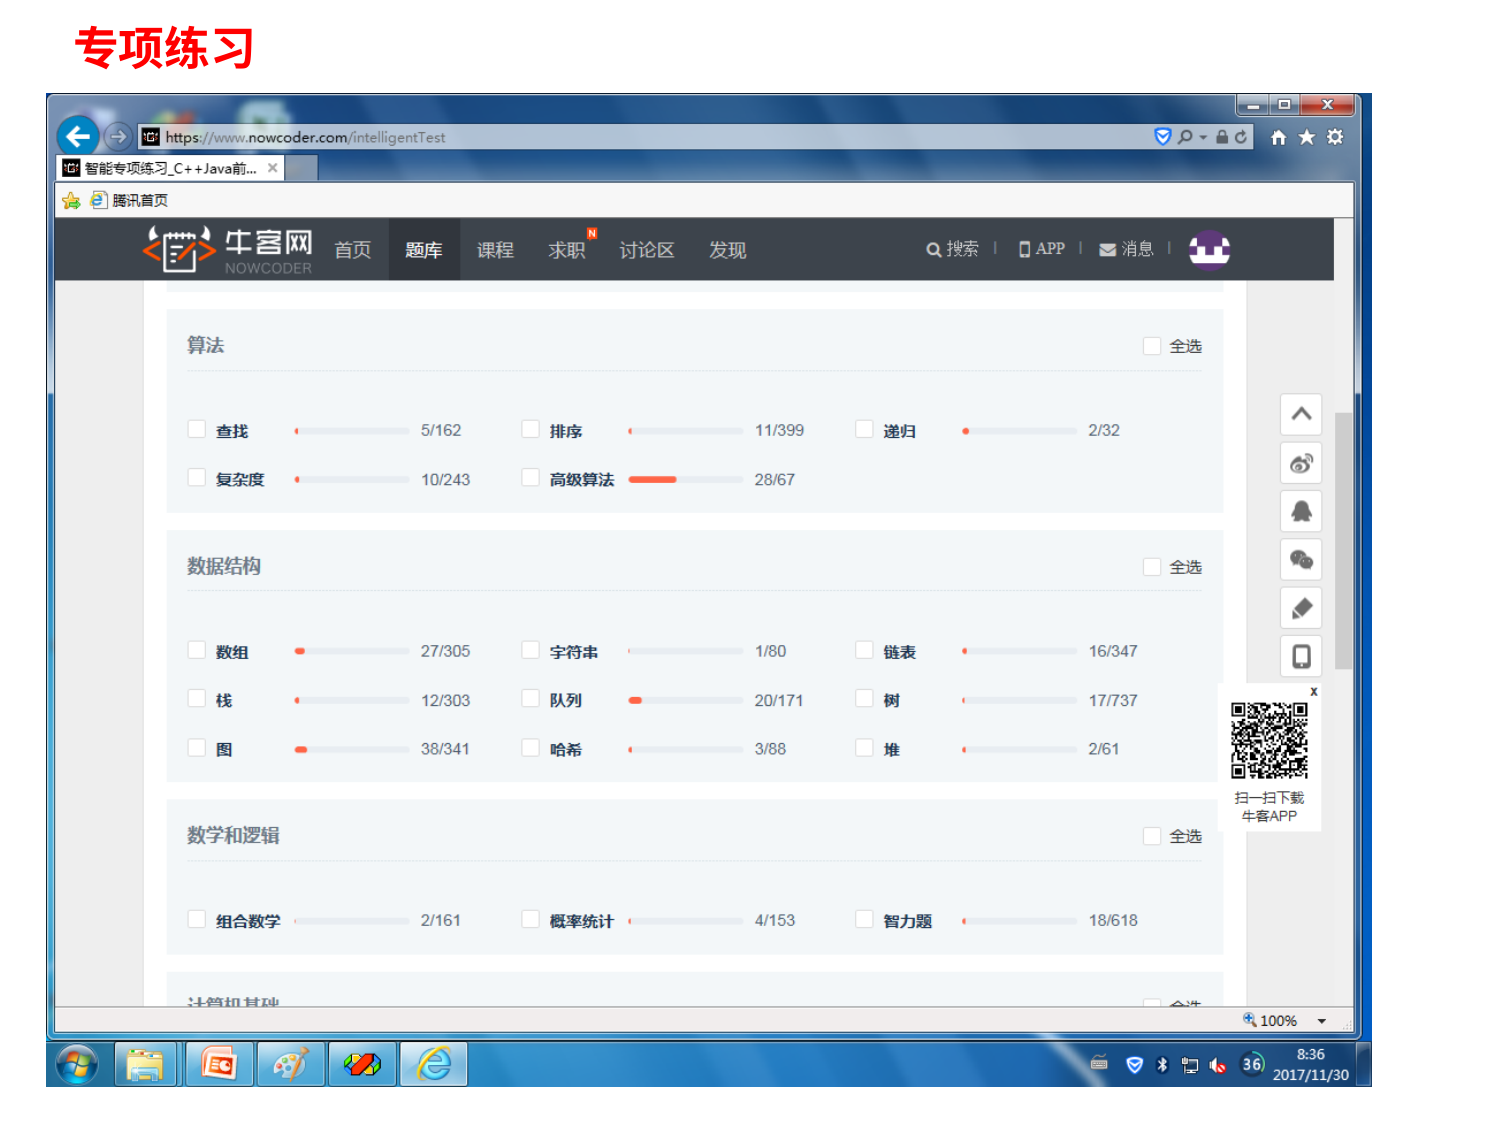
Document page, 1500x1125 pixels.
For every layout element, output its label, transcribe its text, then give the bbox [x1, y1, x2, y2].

text_box 专项练习 [58, 23, 305, 83]
picture [46, 93, 1372, 1088]
